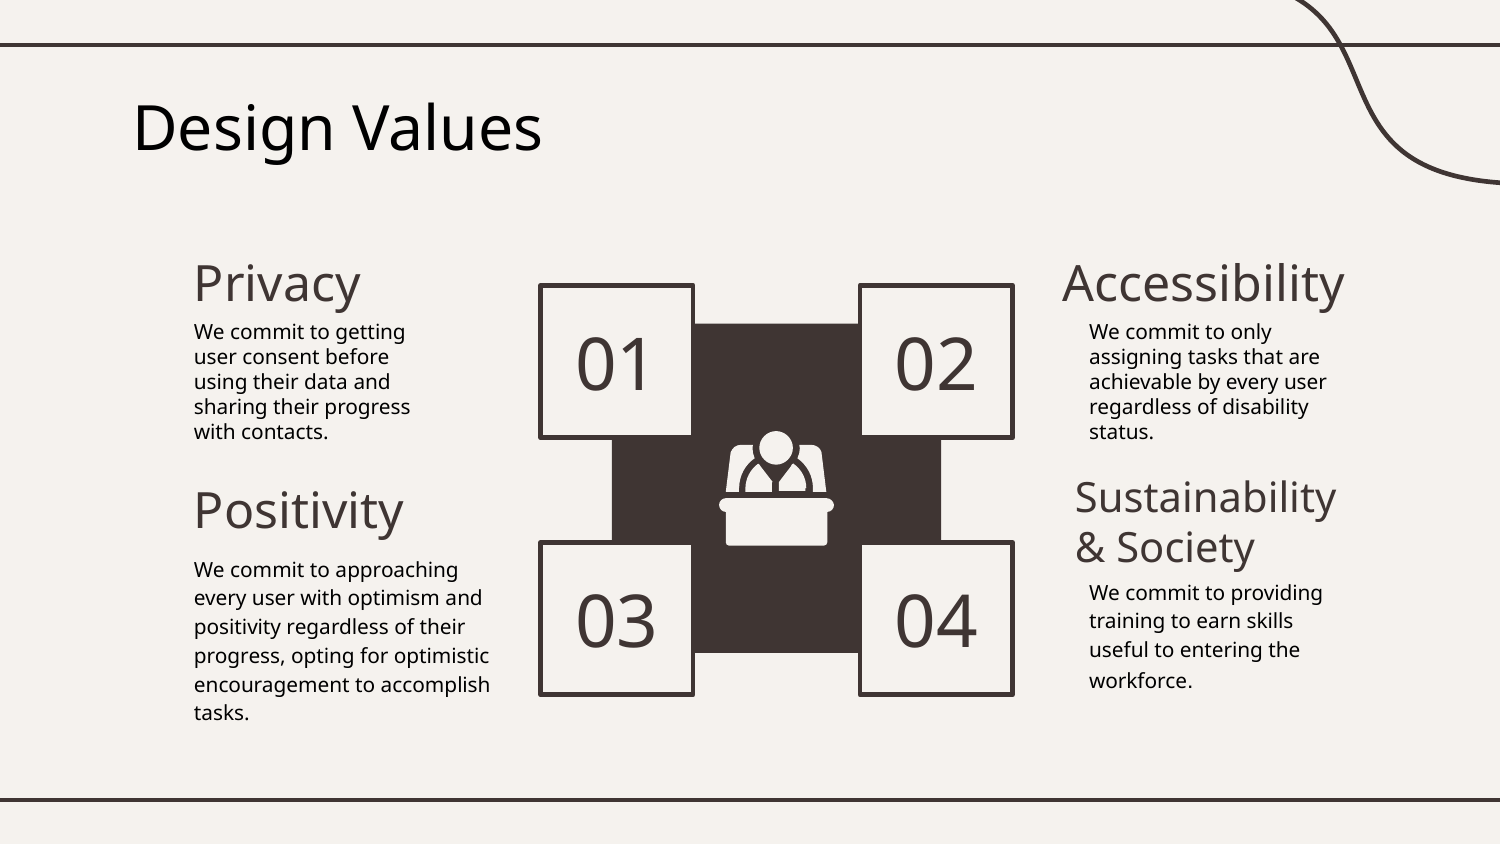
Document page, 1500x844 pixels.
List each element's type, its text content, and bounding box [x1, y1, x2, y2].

text_box We commit to approaching every user with optimism and positivity regardless of their progress, opting for optimistic encouragement to accomplish tasks. [178, 537, 515, 821]
text_box Privacy [178, 247, 479, 307]
text_box We commit to getting user consent before using their data and sharing their progress with contacts. [178, 303, 453, 453]
text_box We commit to providing training to earn skills useful to entering the workforce. [1074, 560, 1348, 678]
text_box Sustainability & Society [1060, 480, 1360, 562]
text_box Positivity [178, 478, 479, 537]
title Design Values [116, 72, 1383, 167]
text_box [533, 284, 1020, 696]
text_box Accessibility [1047, 247, 1384, 307]
text_box We commit to only assigning tasks that are achievable by every user regardless of disability status. [1074, 303, 1348, 421]
